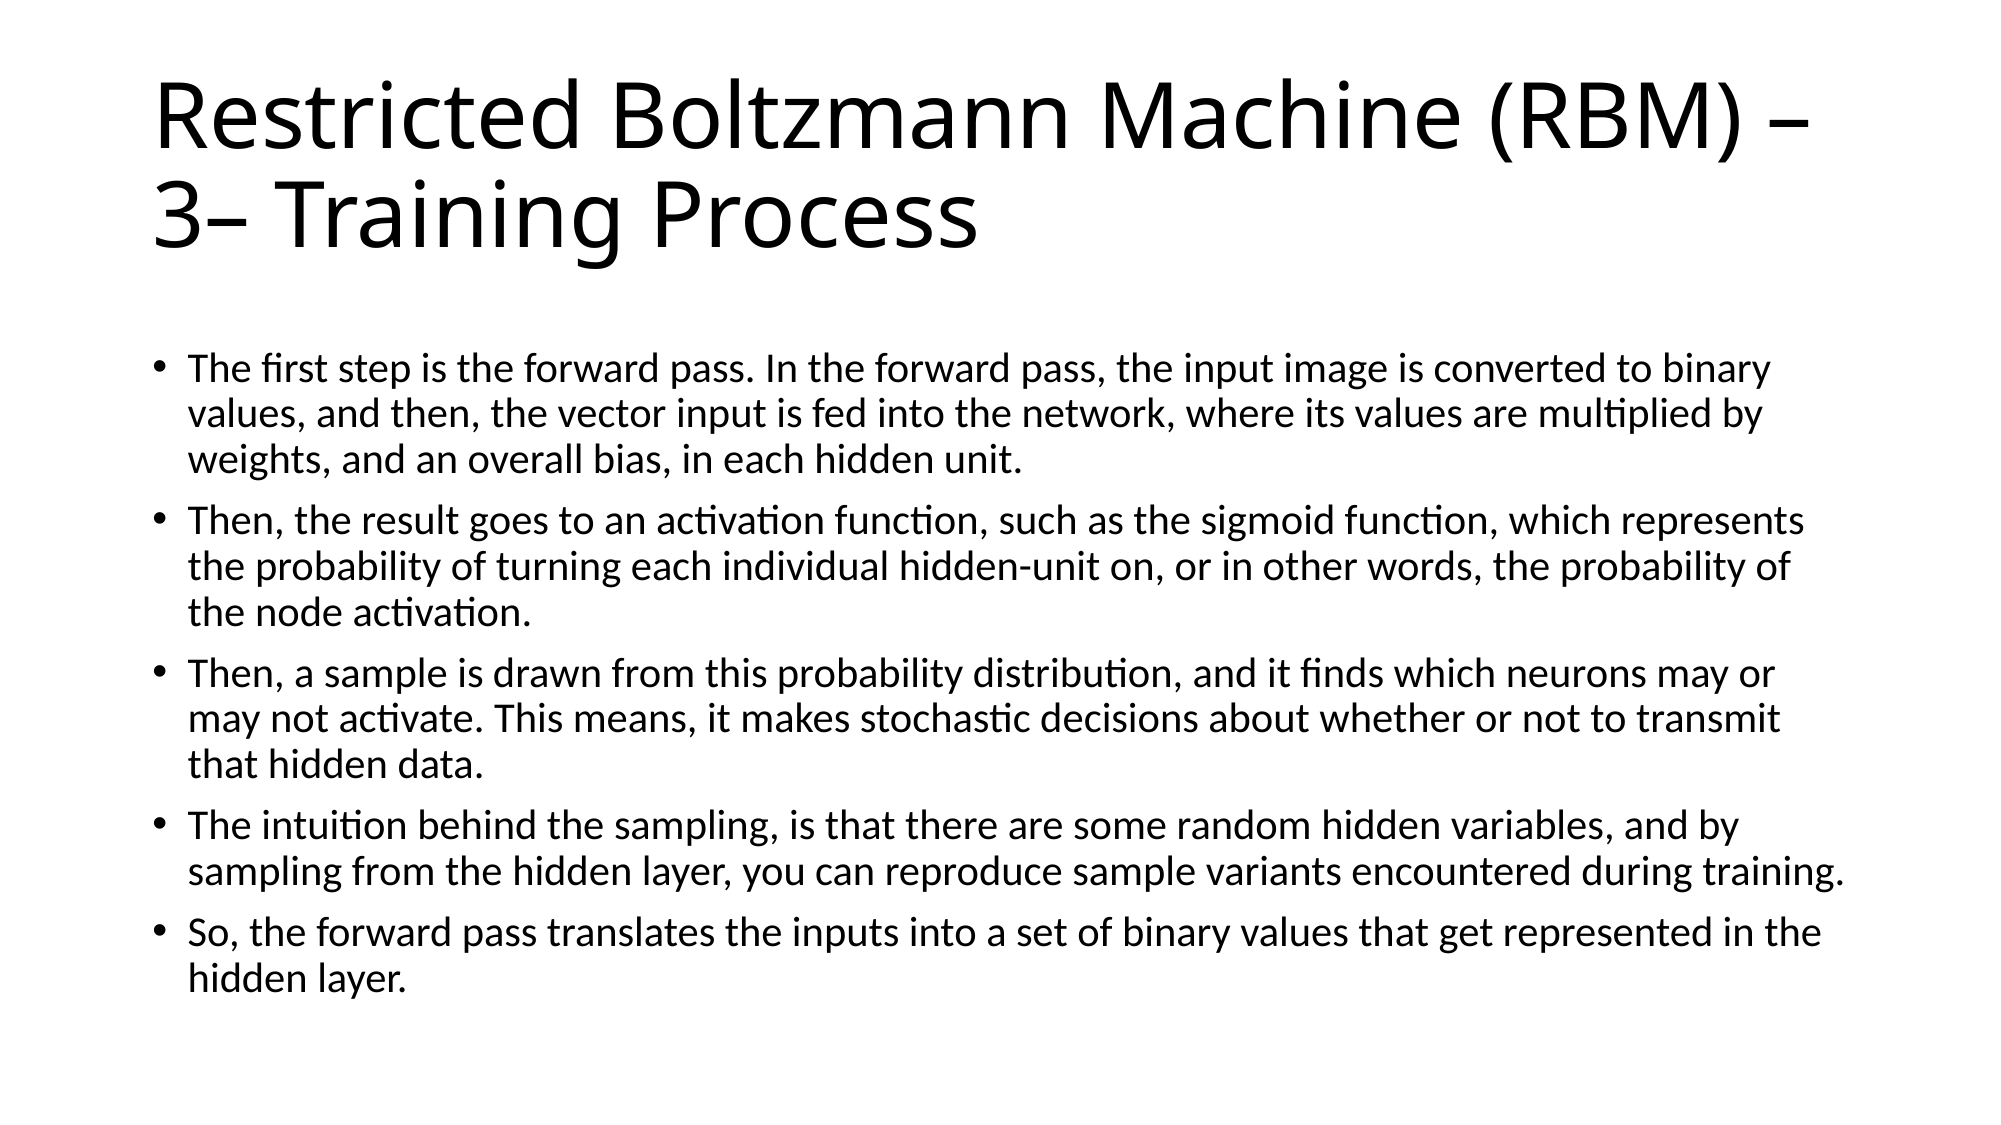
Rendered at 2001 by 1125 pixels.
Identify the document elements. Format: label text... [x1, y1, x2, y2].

list The first step is the forward pass. In the forward pass, the input image is converted to binary values, and then, the vector input is fed into the network, where its values are multiplied by weights, and an overall bias, in each hidden unit. Then, the result goes to an activation function, such as the sigmoid function, which represents the probability of turning each individual hidden-unit on, or in other words, the probability of the node activation. Then, a sample is drawn from this probability distribution, and it finds which neurons may or may not activate. This means, it makes stochastic decisions about whether or not to transmit that hidden data. The intuition behind the sampling, is that there are some random hidden variables, and by sampling from the hidden layer, you can reproduce sample variants encountered during training. So, the forward pass translates the inputs into a set of binary values that get represented in the hidden layer. [137, 338, 1863, 1052]
title Restricted Boltzmann Machine (RBM) – 3– Training Process [137, 59, 1863, 278]
